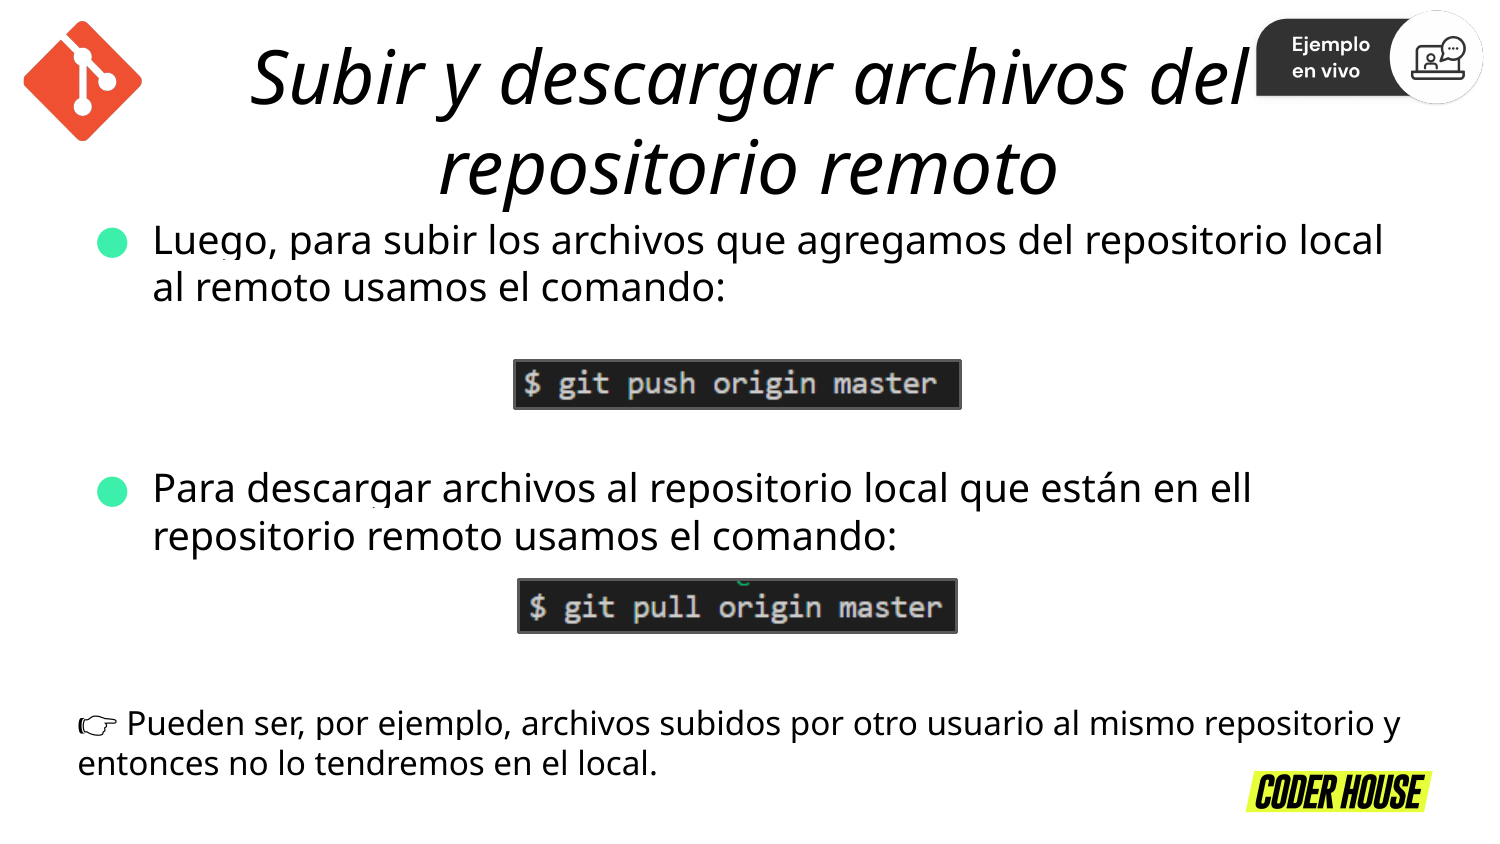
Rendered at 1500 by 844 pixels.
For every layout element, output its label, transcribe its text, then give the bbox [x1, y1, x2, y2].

picture [23, 21, 149, 141]
picture [1241, 764, 1437, 819]
text_box Subir y descargar archivos del repositorio remoto [193, 14, 1307, 140]
picture [516, 361, 959, 408]
picture [520, 581, 955, 632]
picture [1235, 4, 1500, 110]
text_box Luego, para subir los archivos que agregamos del repositorio local al remoto usamos el comando: [62, 199, 1427, 357]
text_box Para descargar archivos al repositorio local que están en ell repositorio remoto usamos el comando: [62, 448, 1427, 574]
text_box 👉 Pueden ser, por ejemplo, archivos subidos por otro usuario al mismo repositorio y entonces no lo tendremos en el local. [62, 687, 1427, 797]
